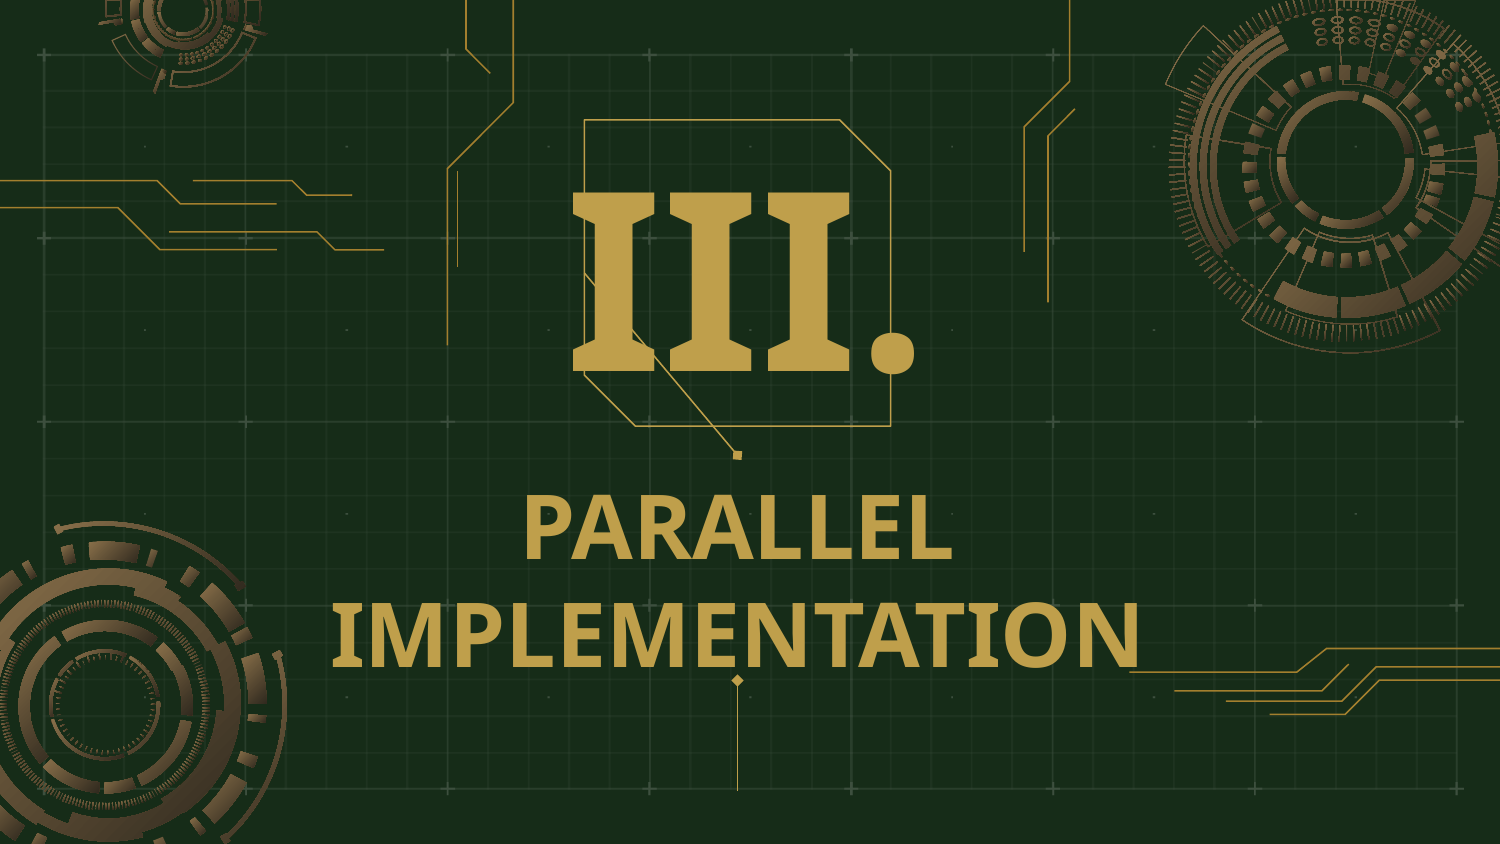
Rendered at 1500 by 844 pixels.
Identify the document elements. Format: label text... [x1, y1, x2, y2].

title III. [541, 106, 954, 440]
title PARALLEL IMPLEMENTATION [161, 455, 1314, 681]
